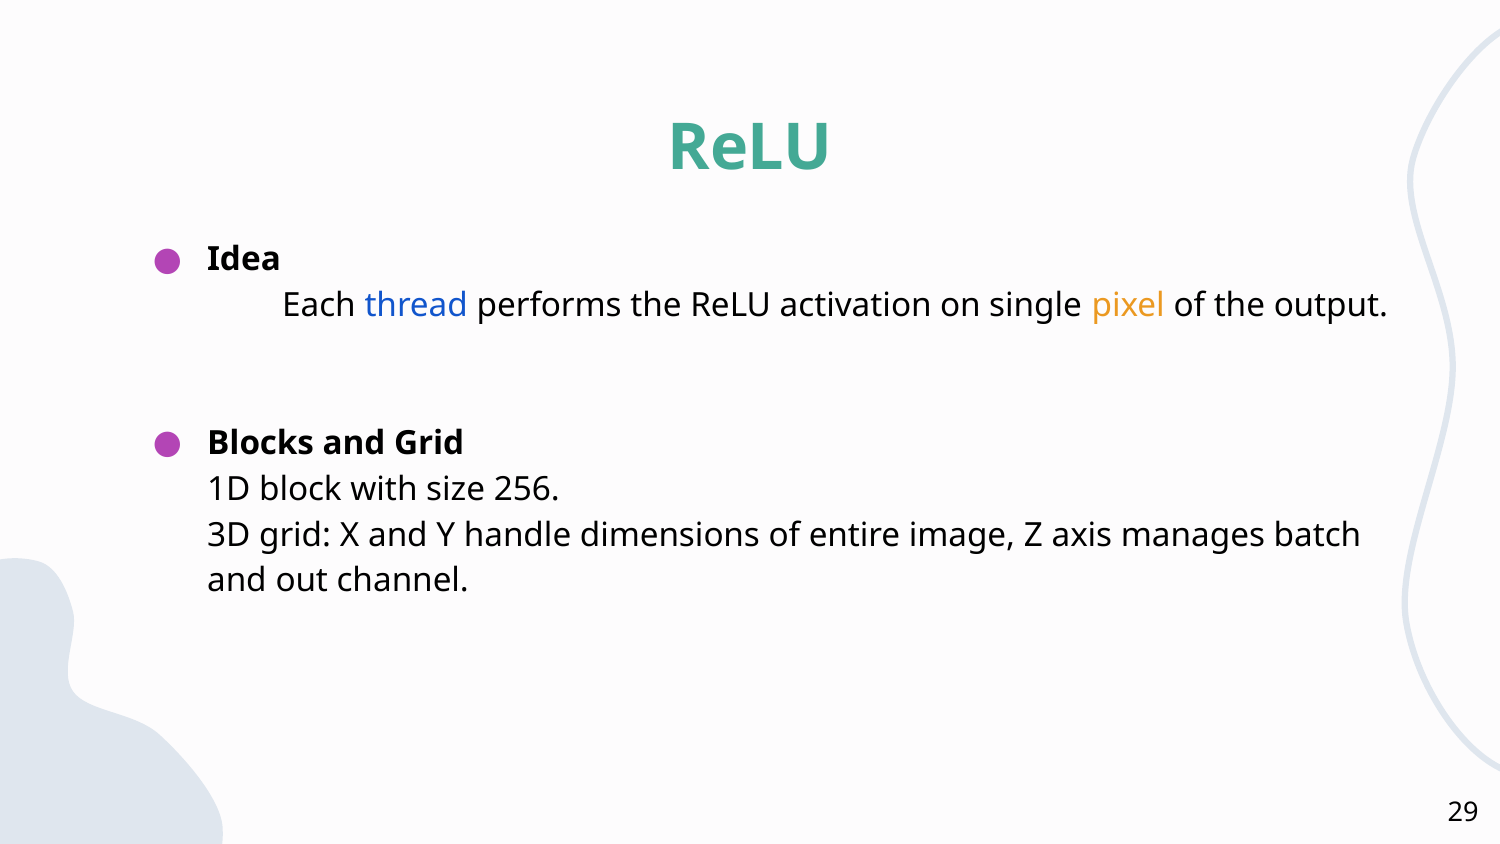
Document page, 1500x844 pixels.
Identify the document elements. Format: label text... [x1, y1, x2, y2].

title ReLU [116, 77, 1383, 192]
slide_number 29 [1403, 779, 1494, 844]
subtitle Idea Each thread performs the ReLU activation on single pixel of the output. Blocks and Grid 1D block with size 256. 3D grid: X and Y handle dimensions of entire image, Z axis manages batch and out channel. [116, 216, 1405, 772]
